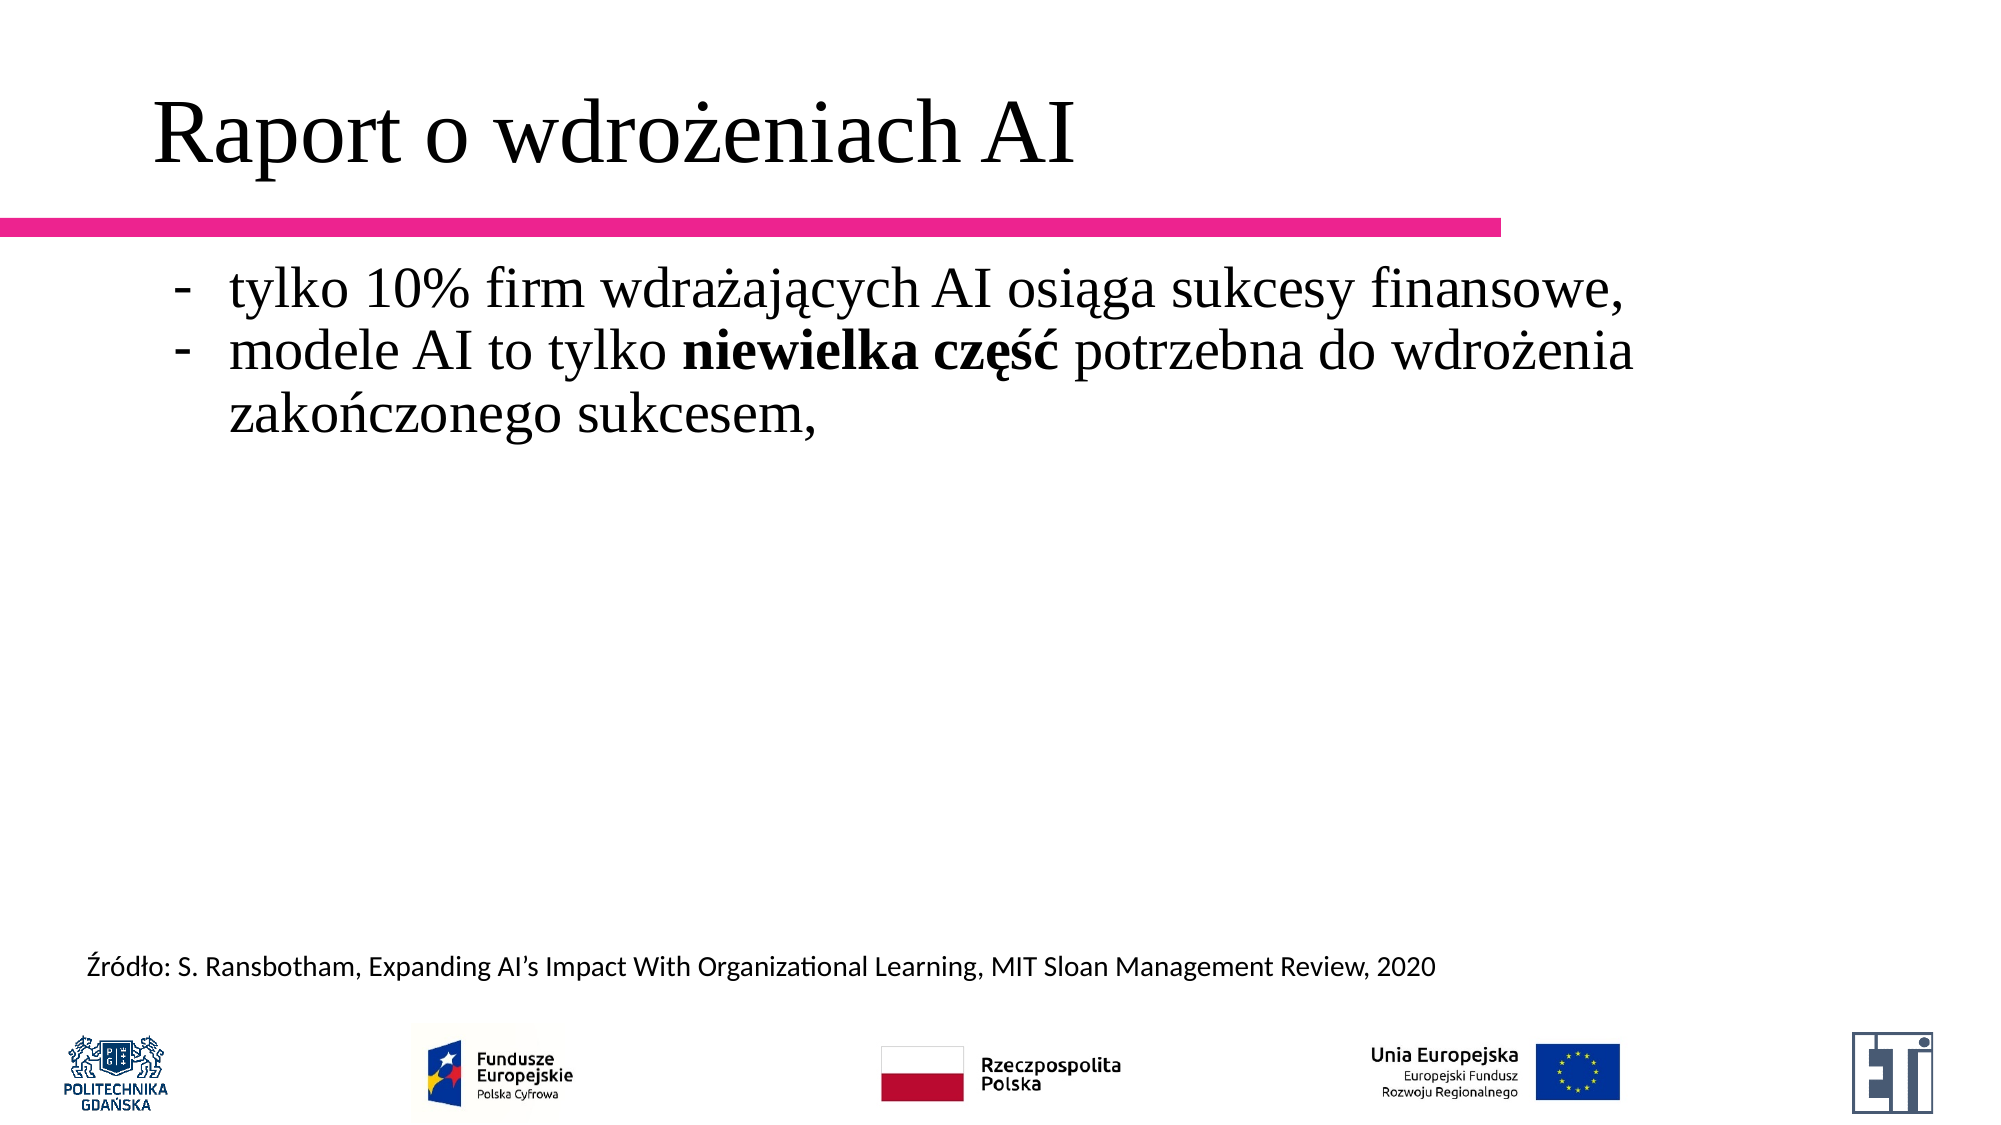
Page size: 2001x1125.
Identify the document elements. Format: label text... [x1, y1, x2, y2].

picture [36, 1016, 196, 1125]
list tylko 10% firm wdrażających AI osiąga sukcesy finansowe, modele AI to tylko niewielka część potrzebna do wdrożenia zakończonego sukcesem, [139, 249, 1865, 1014]
picture [862, 1027, 1138, 1119]
text_box Źródło: S. Ransbotham, Expanding AI’s Impact With Organizational Learning, MIT Sloan Management Review, 2020 [71, 931, 1751, 997]
picture [1852, 1032, 1934, 1114]
picture [411, 1023, 589, 1123]
picture [1353, 1025, 1638, 1118]
title Raport o wdrożeniach AI [137, 59, 1863, 206]
